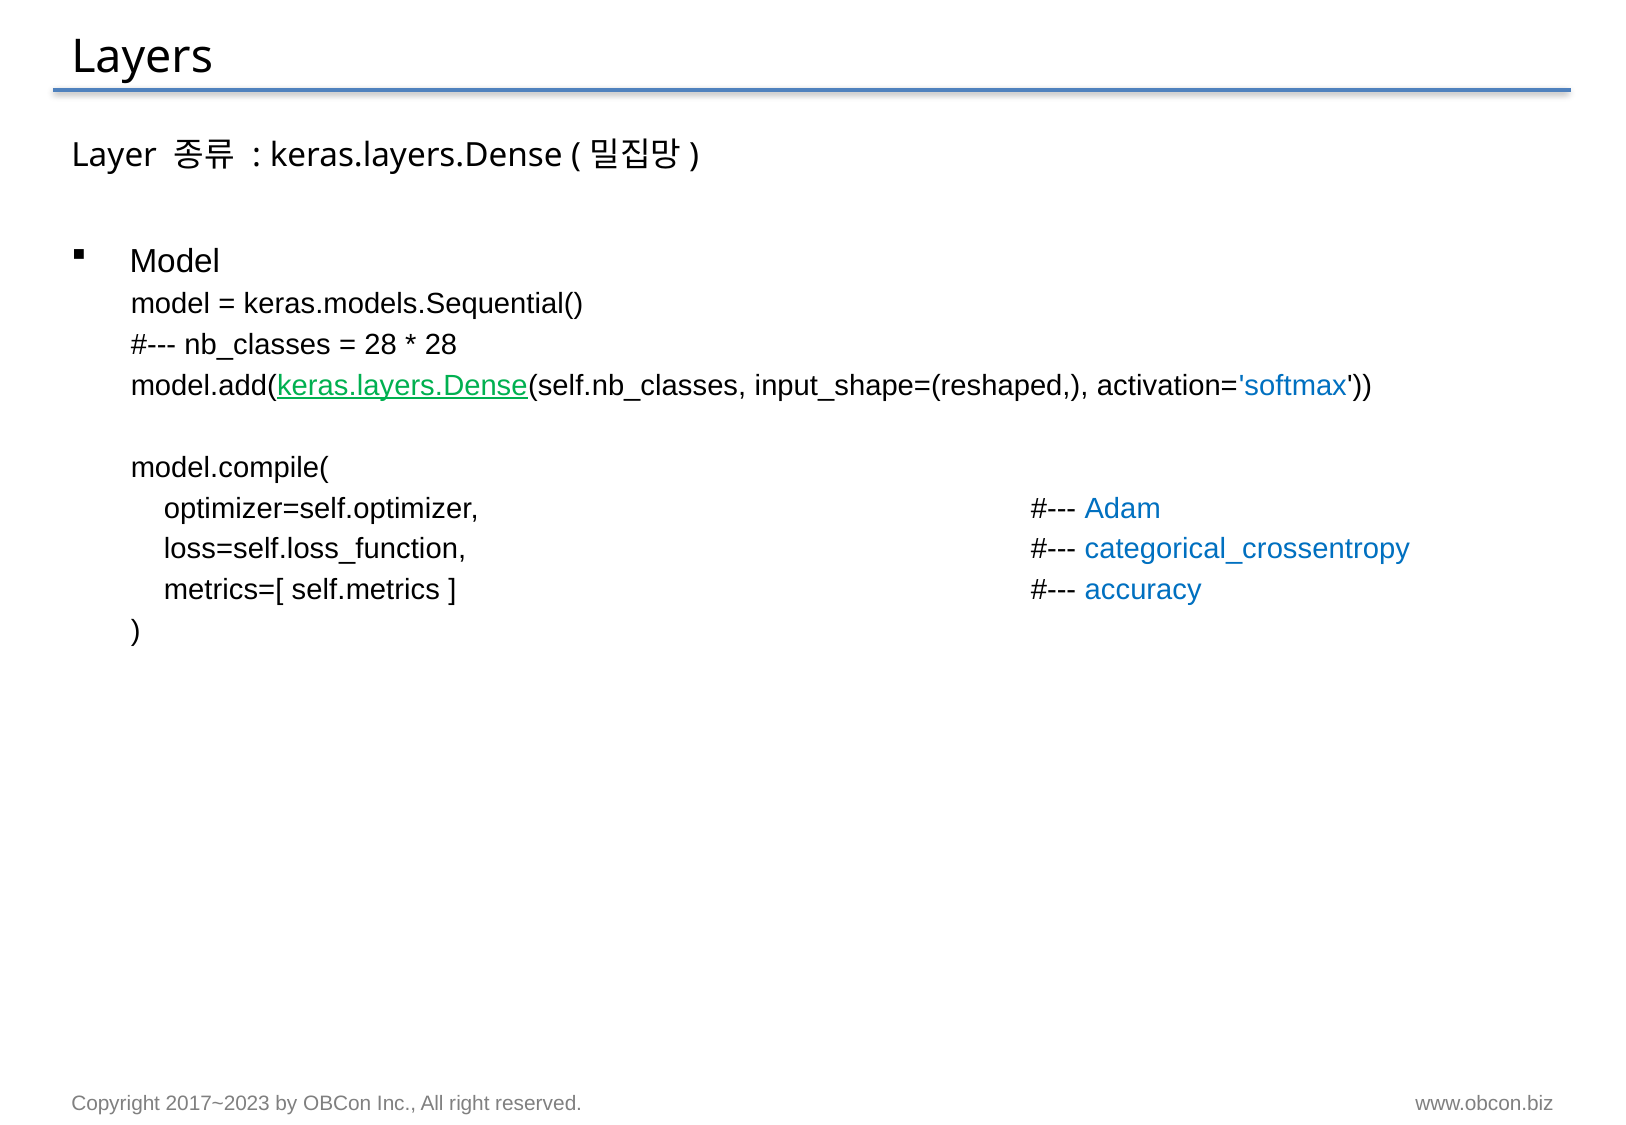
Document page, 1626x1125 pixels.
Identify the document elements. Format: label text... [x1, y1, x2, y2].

list Layer 종류 : keras.layers.Dense (밀집망) [56, 125, 1569, 181]
title Layers [56, 19, 1569, 90]
text_box Model model = keras.models.Sequential() #--- nb_classes = 28 * 28 model.add(keras.layers.Dense(self.nb_classes, input_shape=(reshaped,), activation='softmax')) model.compile( optimizer=self.optimizer, #--- Adam loss=self.loss_function, #--- categorical_crossentropy metrics=[ self.metrics ] #--- accuracy ) [56, 231, 1563, 788]
